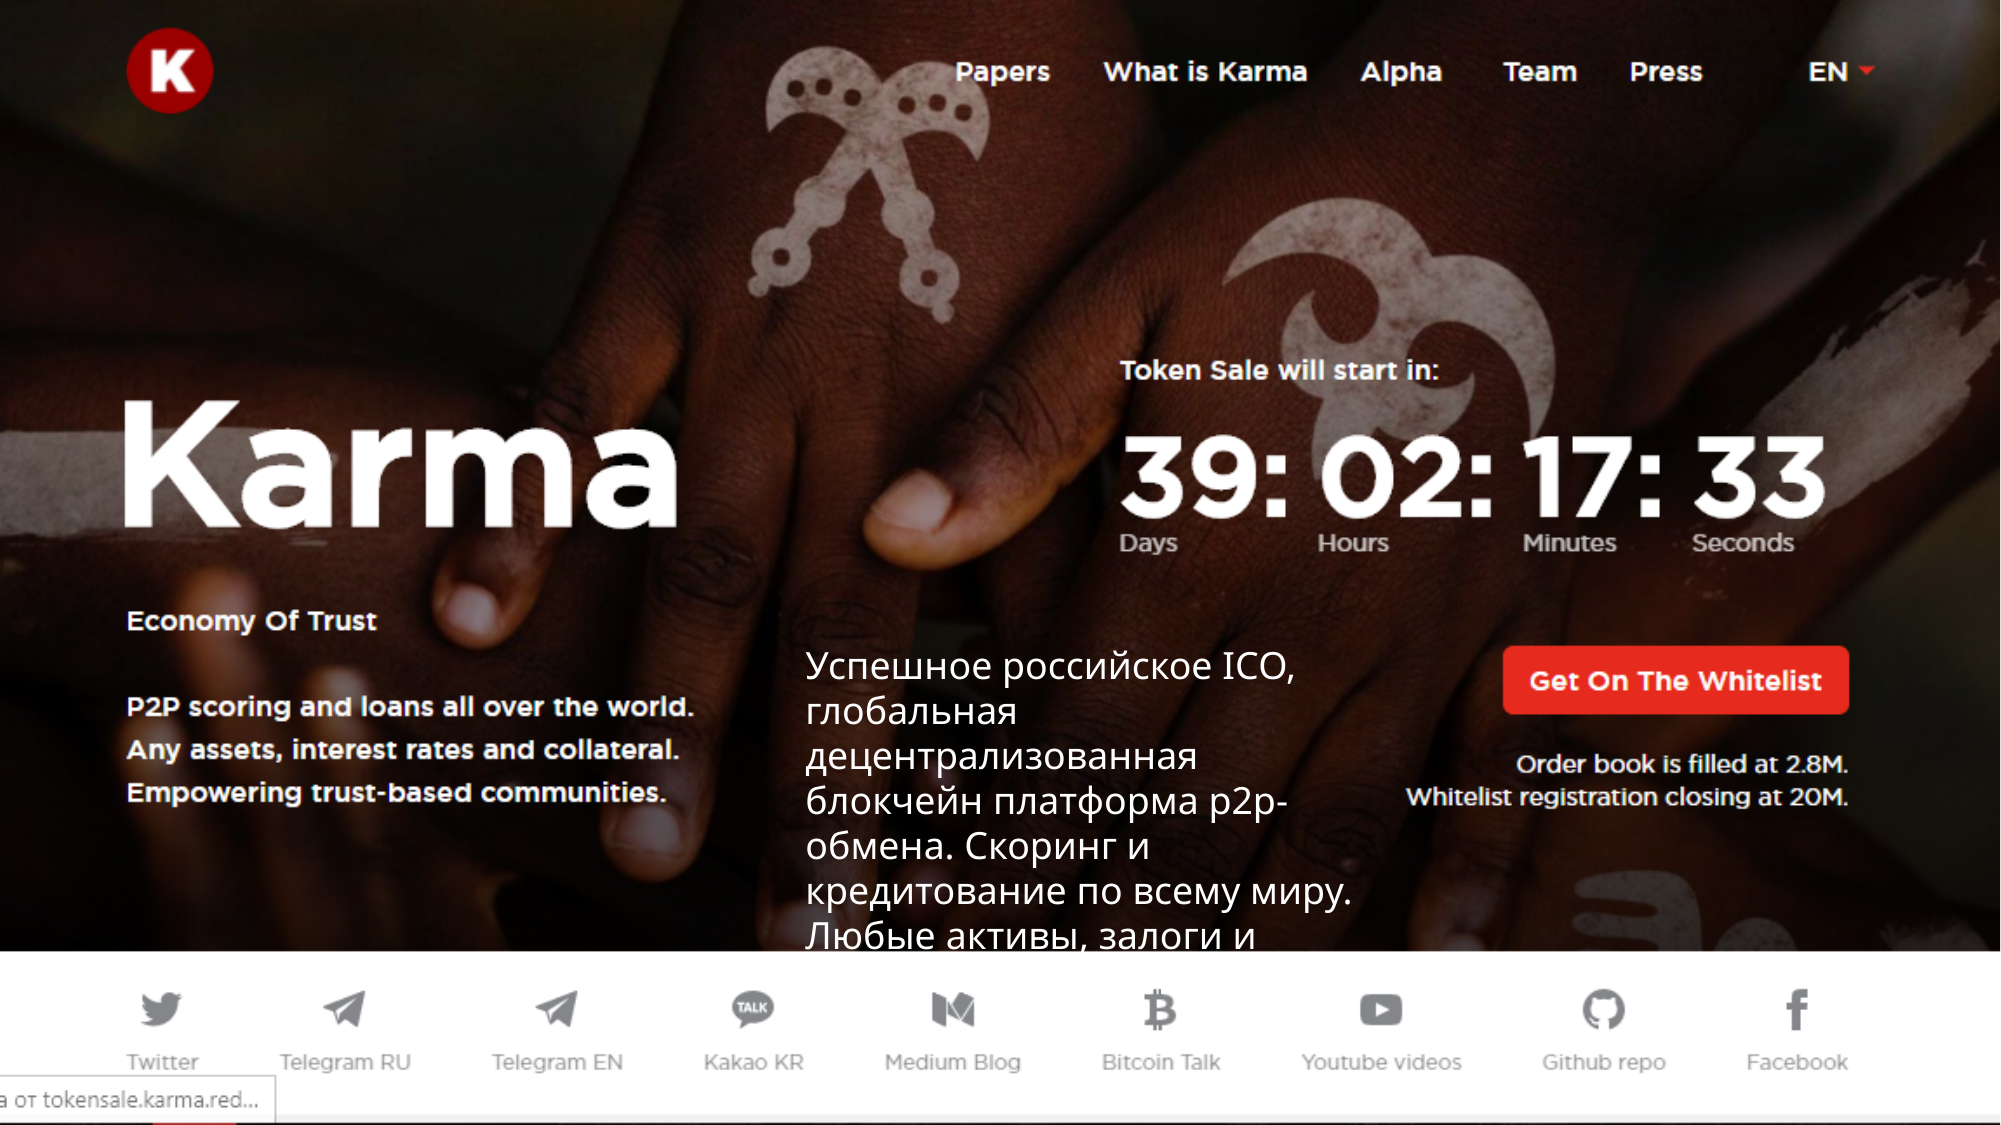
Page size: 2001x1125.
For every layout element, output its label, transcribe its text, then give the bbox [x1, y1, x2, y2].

text_box Успешное российское ICO, глобальная децентрализованная блокчейн платформа p2p-обмена. Скоринг и кредитование по всему миру. Любые активы, залоги и процентные ставки. [790, 634, 1380, 1009]
picture [0, 0, 2001, 1125]
